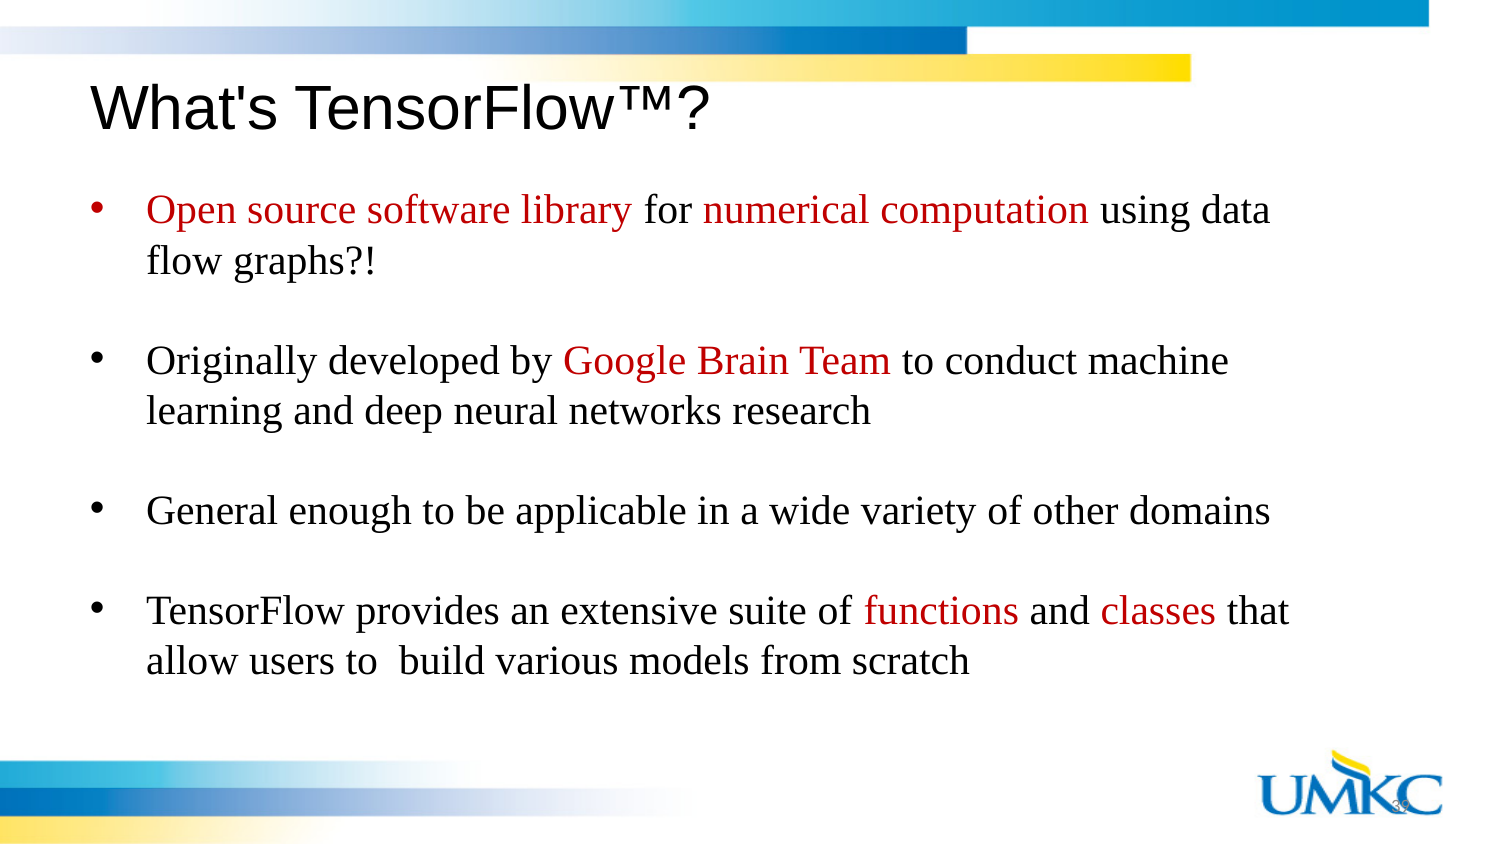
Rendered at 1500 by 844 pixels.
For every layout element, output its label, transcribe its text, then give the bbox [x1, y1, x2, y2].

title What's TensorFlow™? [75, 33, 1425, 175]
text_box Open source software library for numerical computation using data flow graphs?! Originally developed by Google Brain Team to conduct machine learning and deep neural networks research General enough to be applicable in a wide variety of other domains TensorFlow provides an extensive suite of functions and classes that allow users to build various models from scratch [74, 174, 1350, 690]
picture [0, 0, 1500, 844]
slide_number 39 [1074, 782, 1425, 827]
